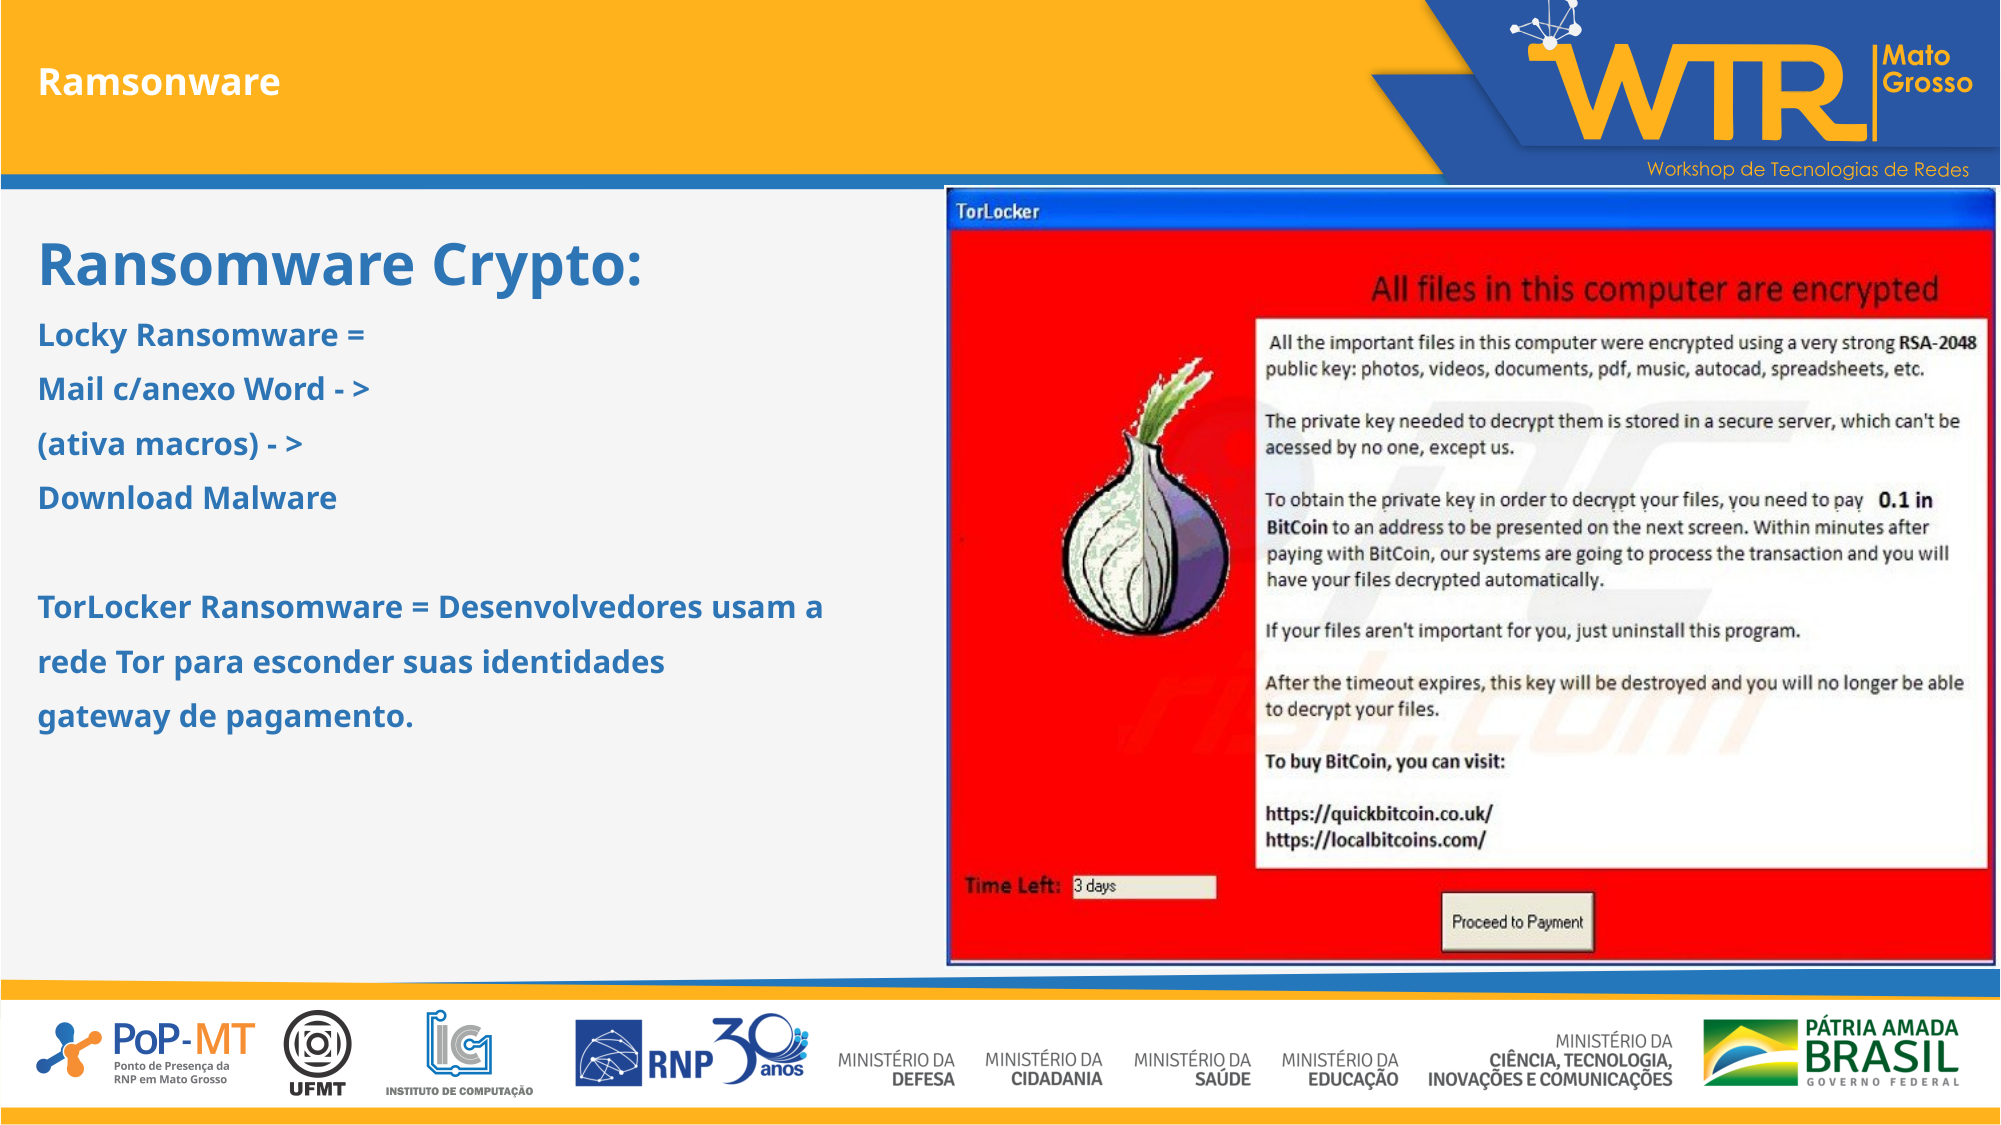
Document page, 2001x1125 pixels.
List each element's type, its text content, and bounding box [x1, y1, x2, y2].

picture [0, 0, 2001, 1125]
text_box Ransomware Crypto: Locky Ransomware = Mail c/anexo Word - > (ativa macros) - > Download Malware TorLocker Ransomware = Desenvolvedores usam a rede Tor para esconder suas identidades gateway de pagamento. [22, 227, 939, 942]
text_box Ramsonware [22, 55, 1440, 158]
